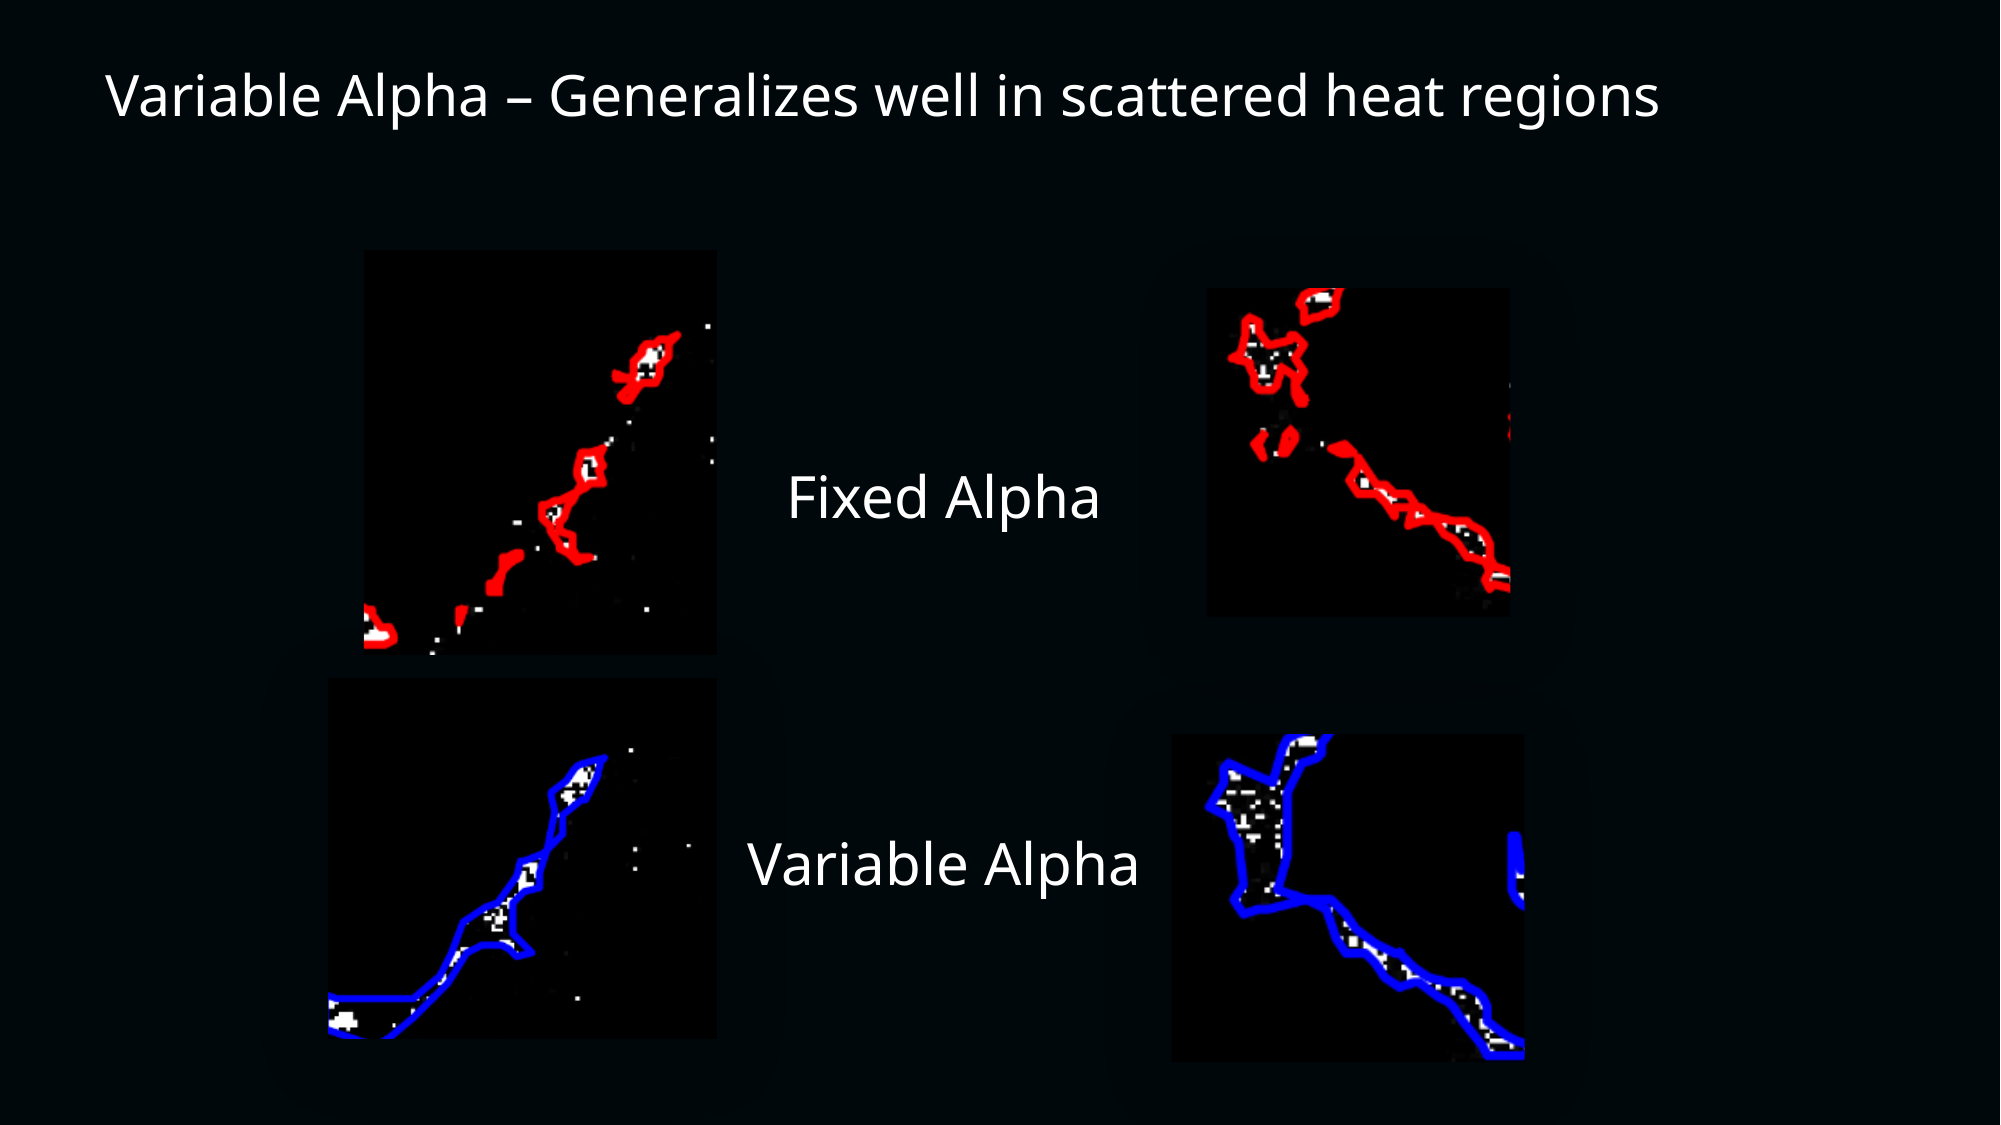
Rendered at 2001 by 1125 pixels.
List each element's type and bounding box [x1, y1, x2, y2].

picture [1170, 733, 1526, 1063]
picture [327, 677, 718, 1039]
picture [363, 250, 718, 655]
text_box [0, 0, 2000, 1125]
picture [1206, 288, 1511, 617]
